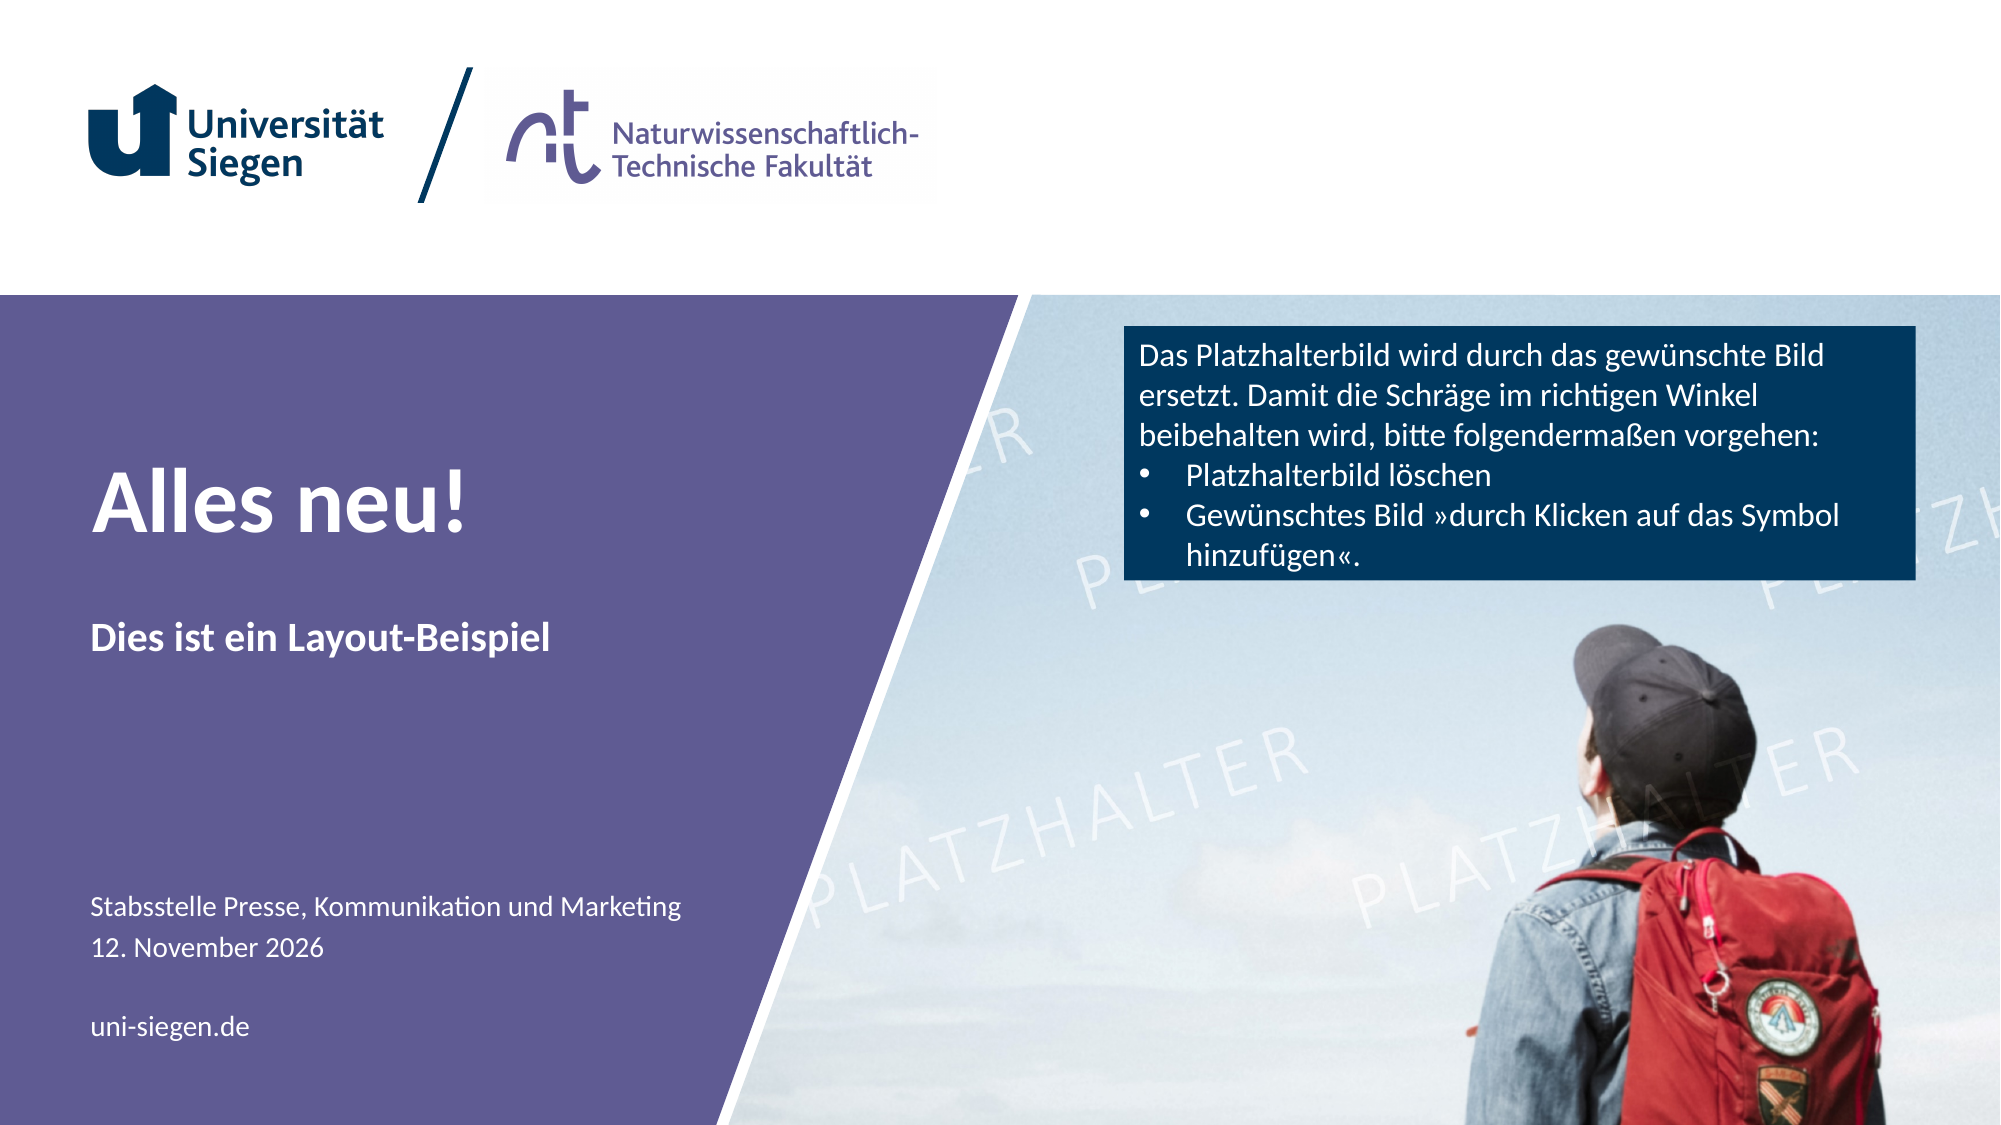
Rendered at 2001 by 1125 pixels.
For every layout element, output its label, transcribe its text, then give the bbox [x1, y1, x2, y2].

picture [484, 67, 937, 204]
picture [66, 67, 407, 203]
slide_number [90, 929, 410, 965]
list Stabsstelle Presse, Kommunikation und Marketing [90, 881, 728, 929]
subtitle Dies ist ein Layout-Beispiel [90, 597, 728, 870]
picture [728, 294, 2000, 1125]
title Alles neu! [92, 326, 728, 551]
